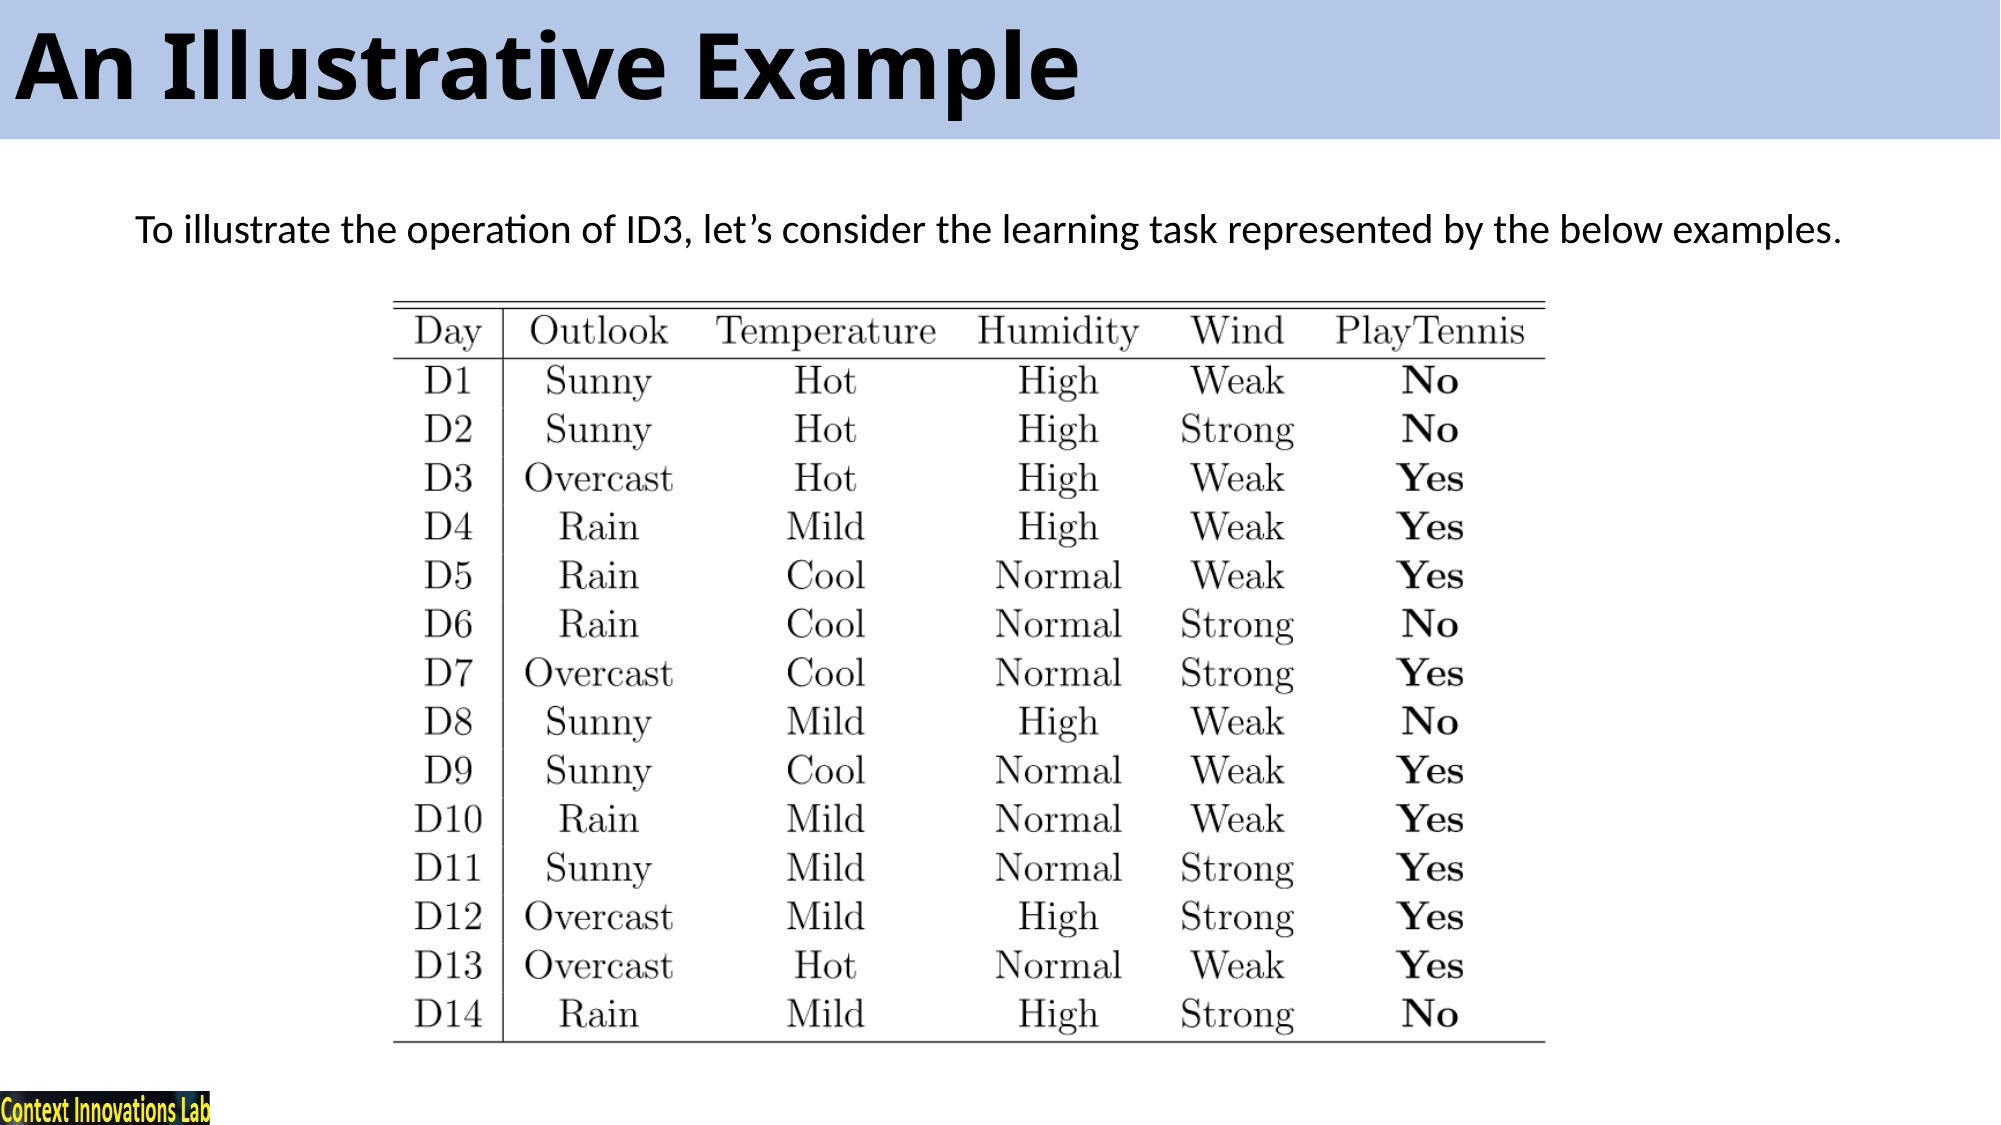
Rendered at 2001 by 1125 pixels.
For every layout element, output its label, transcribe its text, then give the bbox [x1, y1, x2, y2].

picture [379, 293, 1560, 1060]
picture [0, 1091, 210, 1125]
title An Illustrative Example [0, 0, 2000, 140]
text_box To illustrate the operation of ID3, let’s consider the learning task represented by the below examples. [120, 194, 1863, 259]
